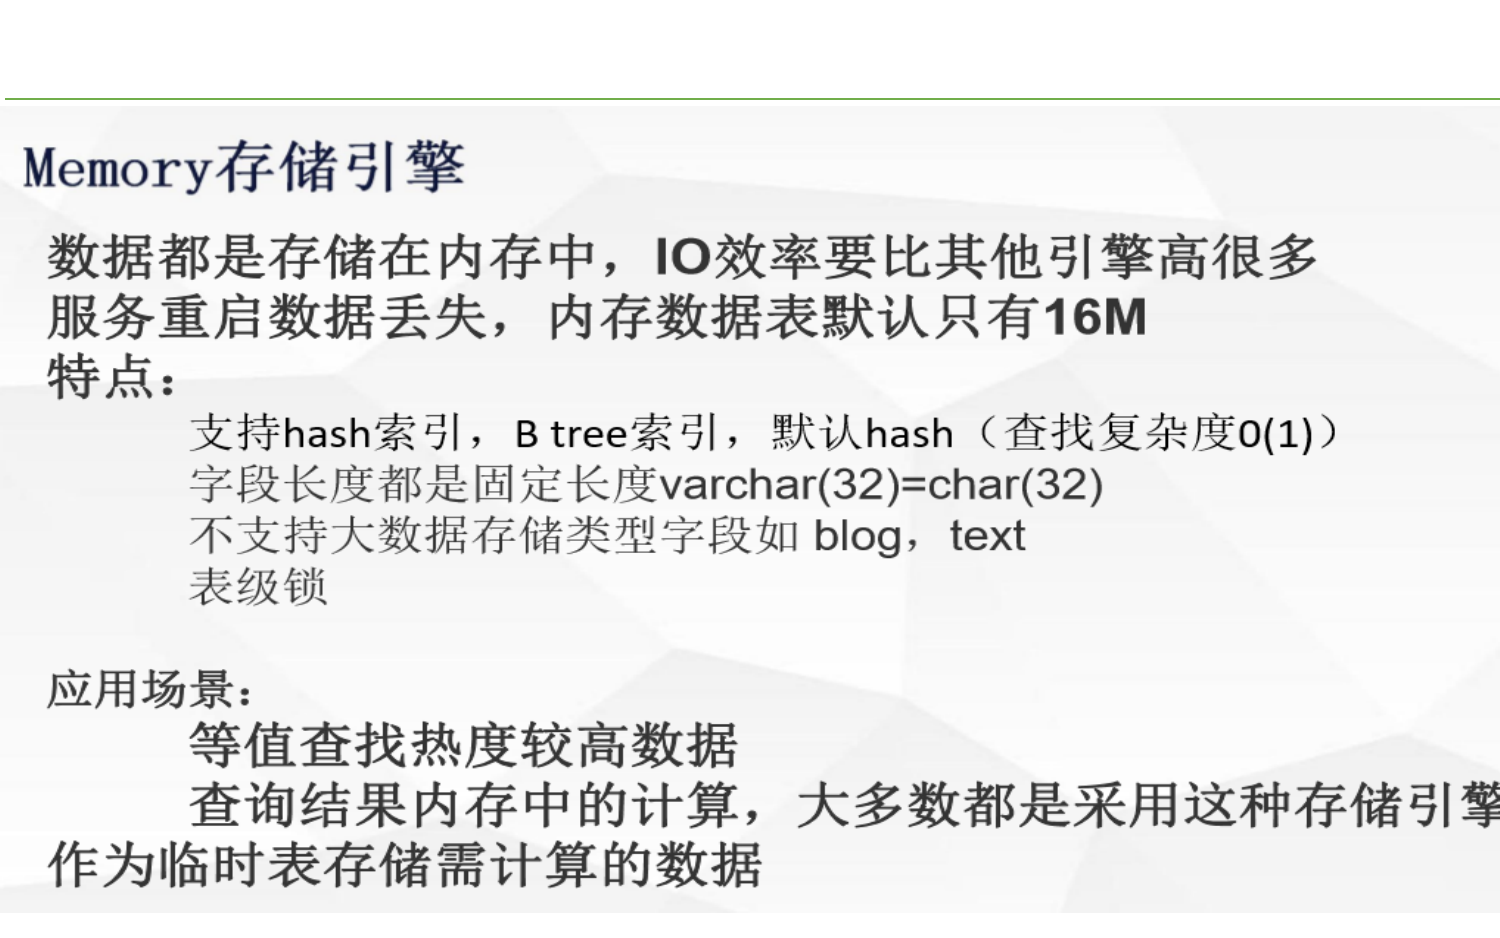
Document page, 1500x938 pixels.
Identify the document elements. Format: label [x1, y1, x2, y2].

picture [0, 105, 1500, 914]
